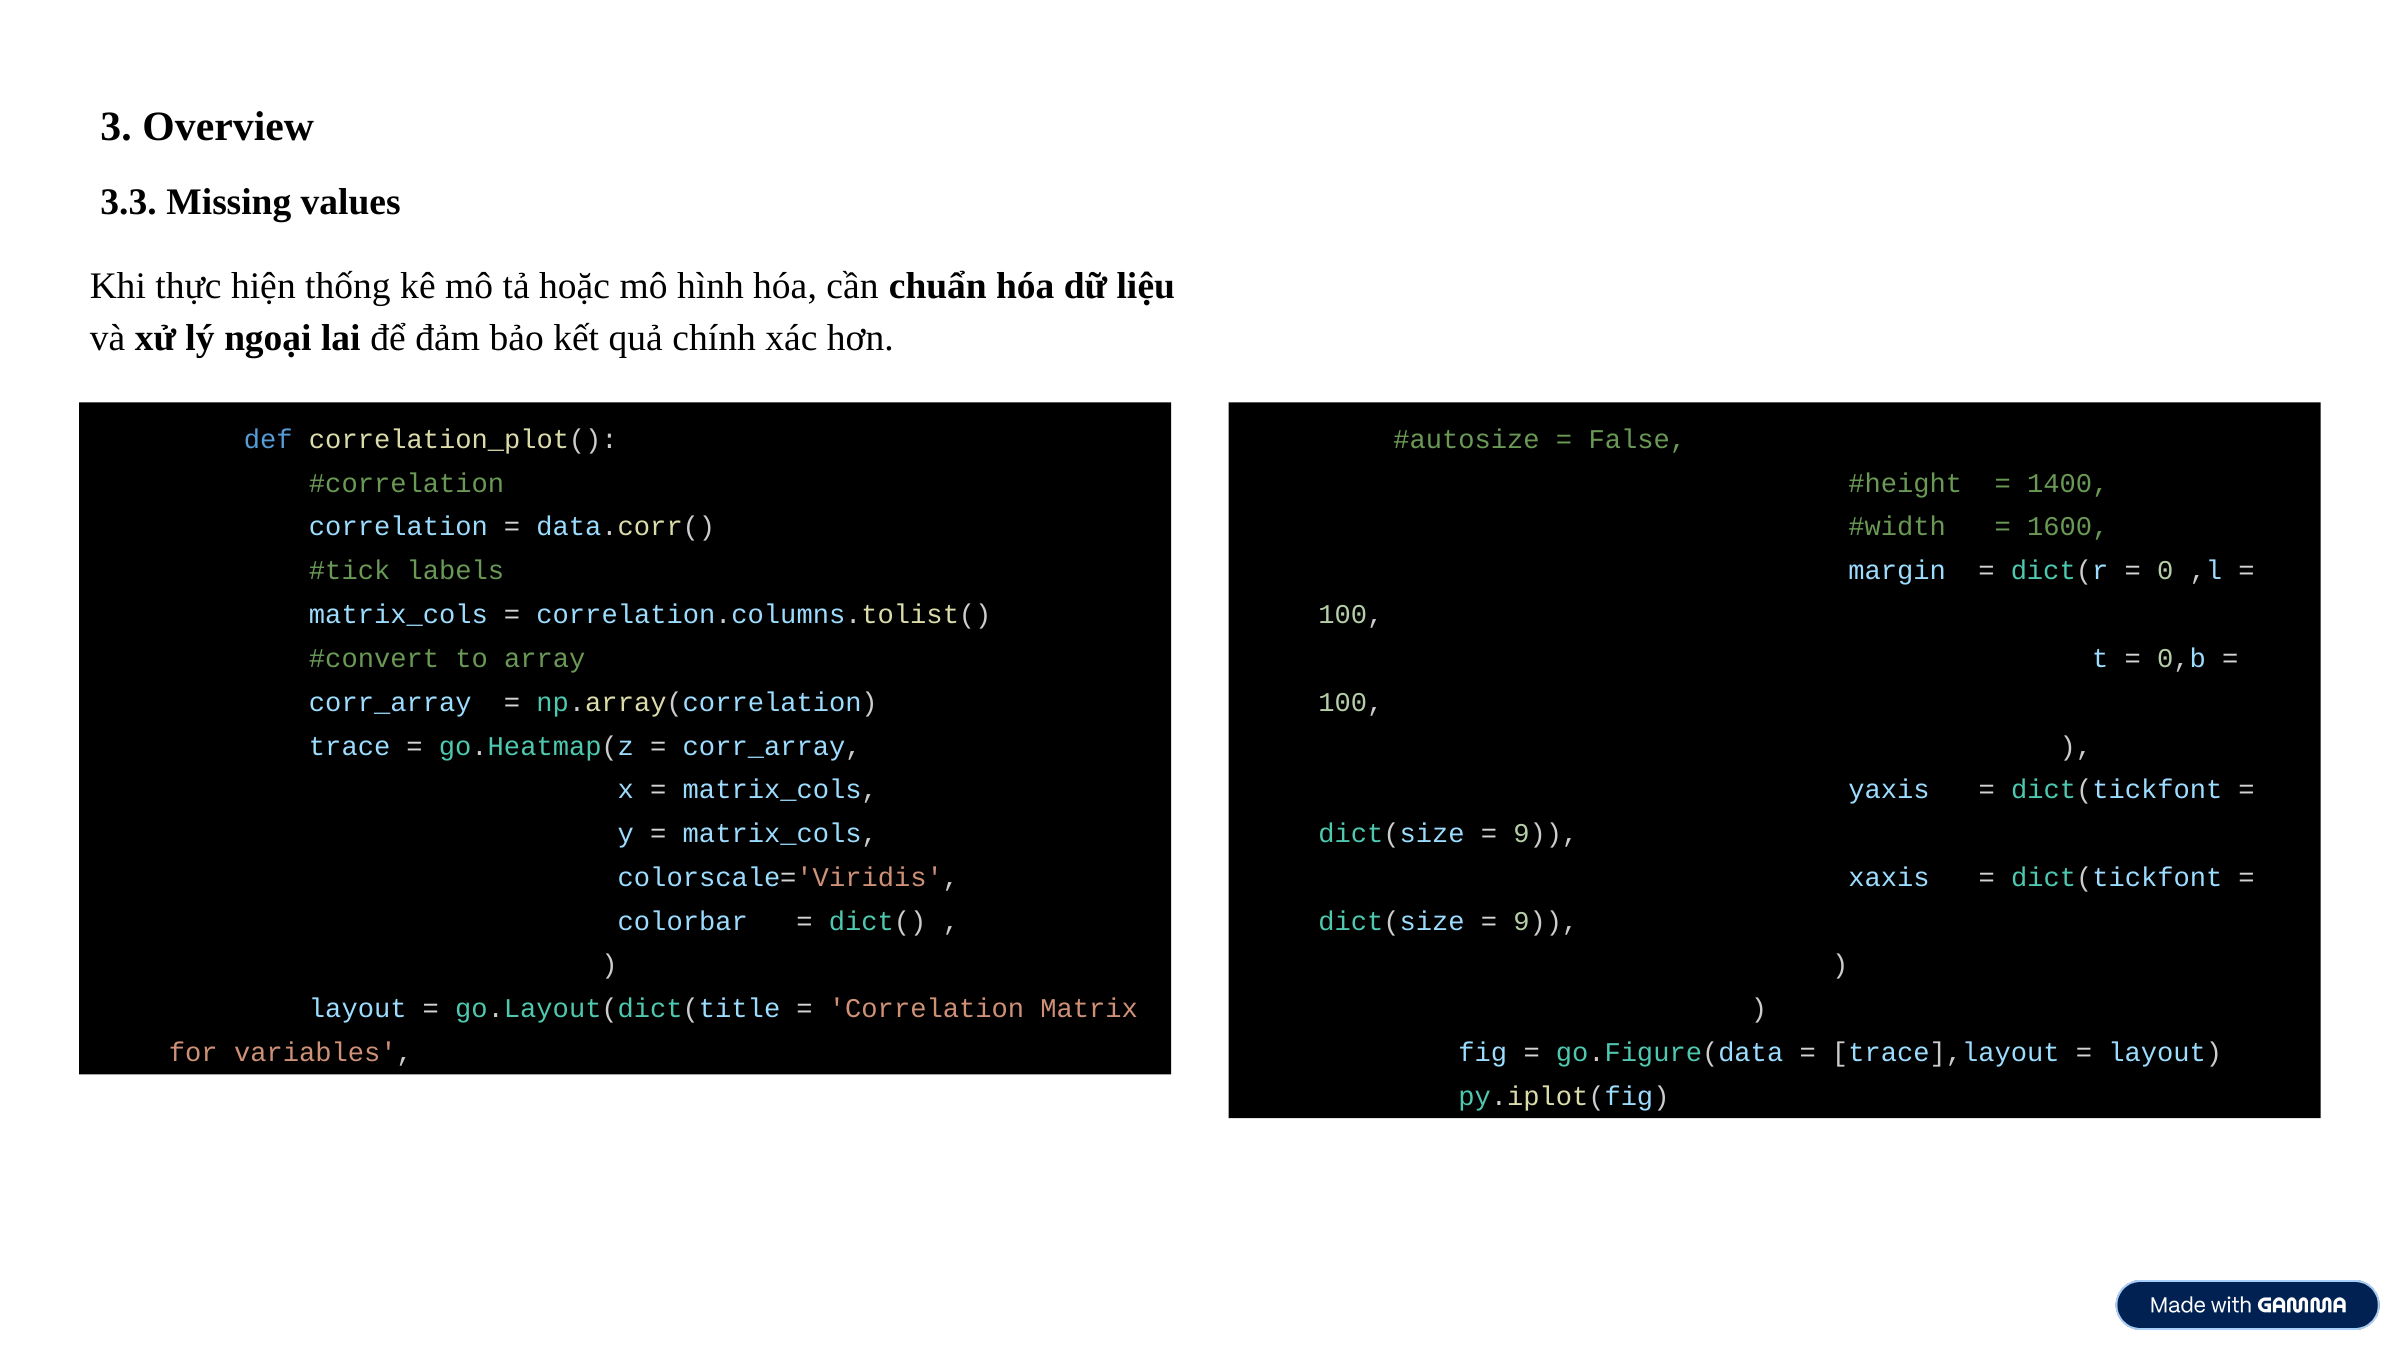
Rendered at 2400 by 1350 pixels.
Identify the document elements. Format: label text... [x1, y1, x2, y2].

text_box #autosize = False, #height = 1400, #width = 1600, margin = dict(r = 0 ,l = 100, t = 0,b = 100, ), yaxis = dict(tickfont = dict(size = 9)), xaxis = dict(tickfont = dict(size = 9)), ) ) fig = go.Figure(data = [trace],layout = layout) py.iplot(fig) [1228, 402, 2321, 1119]
text_box 3.3. Missing values [85, 169, 1200, 230]
text_box Khi thực hiện thống kê mô tả hoặc mô hình hóa, cần chuẩn hóa dữ liệu và xử lý ngoại lai để đảm bảo kết quả chính xác hơn. [0, 247, 1200, 366]
picture [2106, 1271, 2389, 1339]
text_box def correlation_plot(): #correlation correlation = data.corr() #tick labels matrix_cols = correlation.columns.tolist() #convert to array corr_array = np.array(correlation) trace = go.Heatmap(z = corr_array, x = matrix_cols, y = matrix_cols, colorscale='Viridis', colorbar = dict() , ) layout = go.Layout(dict(title = 'Correlation Matrix for variables', [79, 402, 1172, 1075]
text_box 3. Overview [85, 83, 1200, 156]
